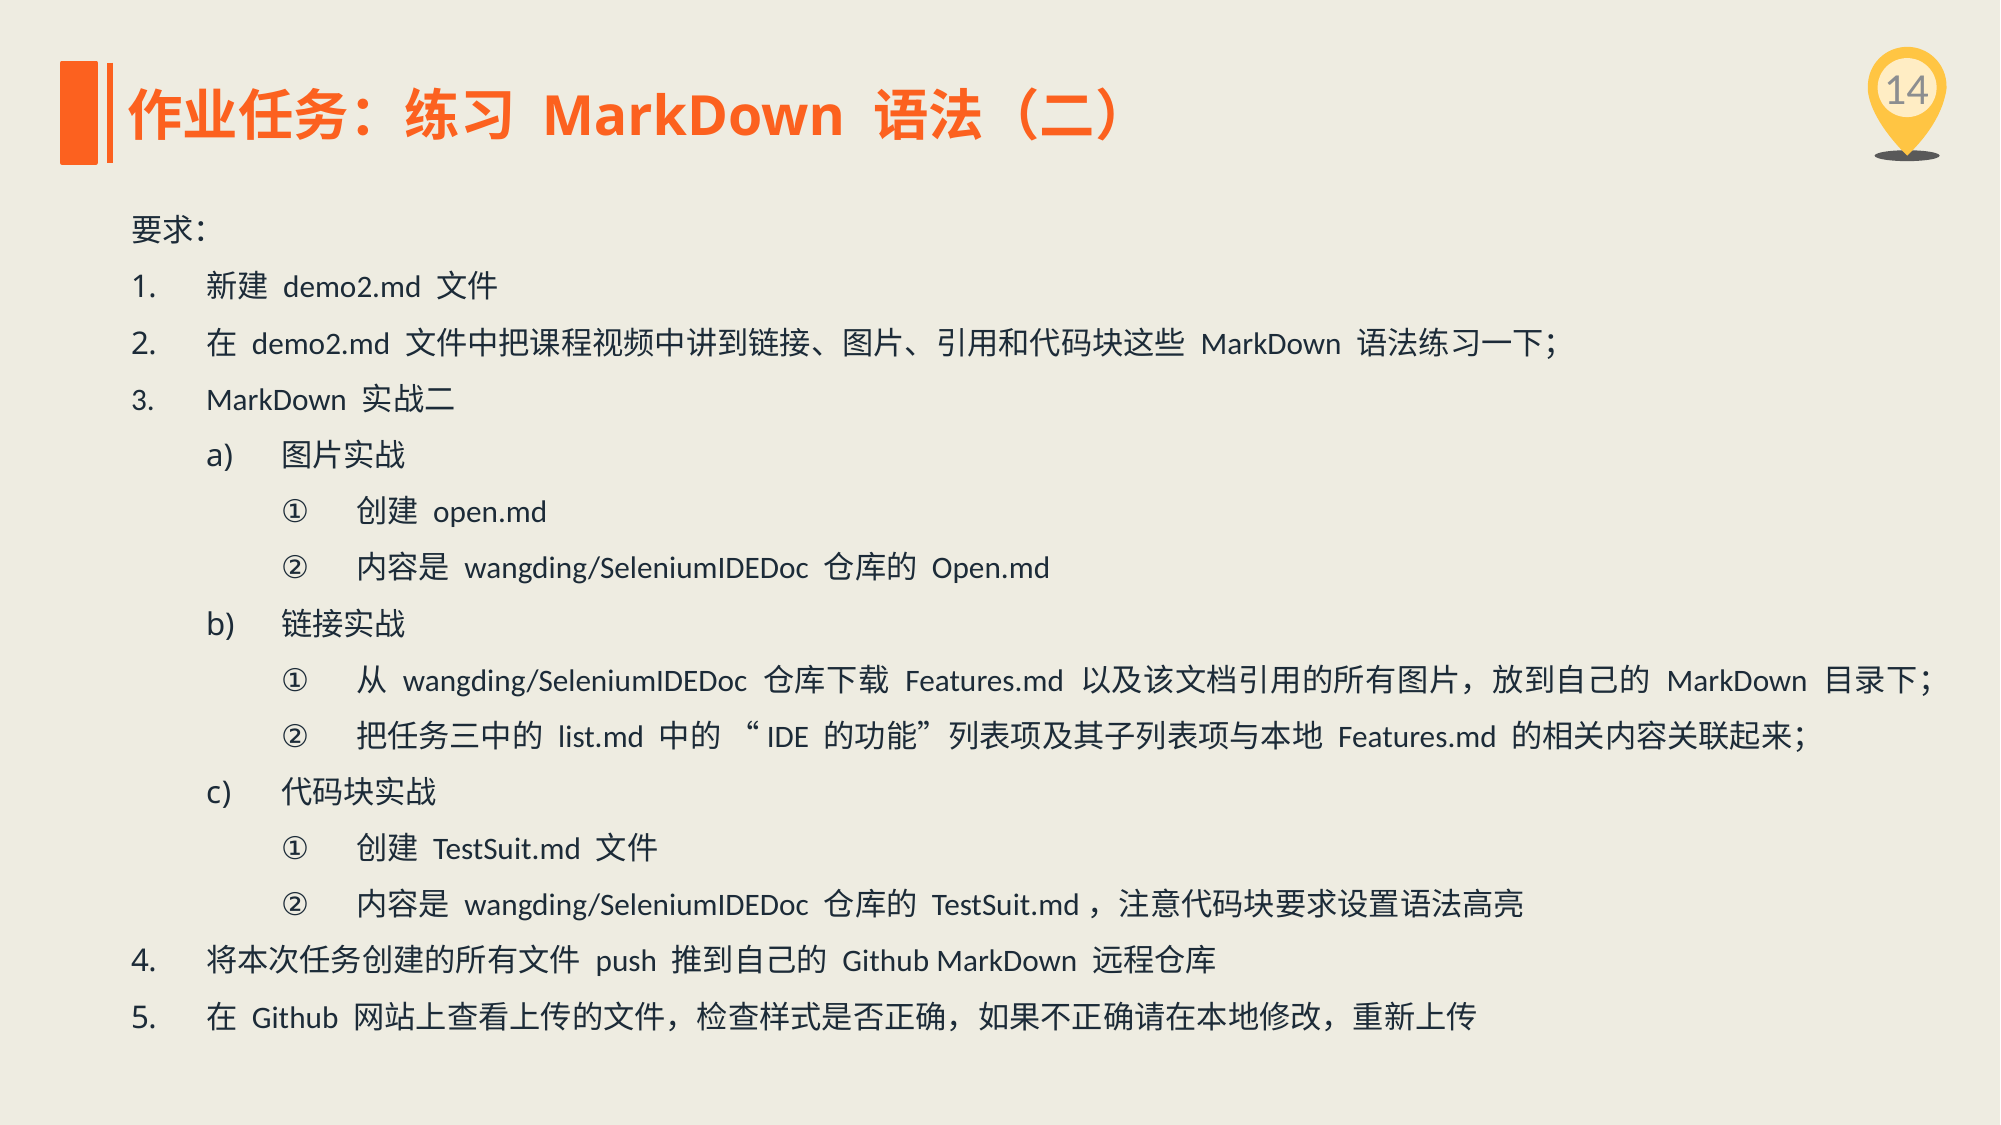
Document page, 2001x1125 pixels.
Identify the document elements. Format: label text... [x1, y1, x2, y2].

text_box 要求： 新建 demo2.md 文件 在 demo2.md 文件中把课程视频中讲到链接、图片、引用和代码块这些 MarkDown 语法练习一下； MarkDown 实战二 图片实战 创建 open.md 内容是 wangding/SeleniumIDEDoc 仓库的 Open.md 链接实战 从 wangding/SeleniumIDEDoc 仓库下载 Features.md 以及该文档引用的所有图片，放到自己的 MarkDown 目录下； 把任务三中的 list.md 中的 “IDE 的功能”列表项及其子列表项与本地 Features.md 的相关内容关联起来； 代码块实战 创建 TestSuit.md 文件 内容是 wangding/SeleniumIDEDoc 仓库的 TestSuit.md，注意代码块要求设置语法高亮 将本次任务创建的所有文件 push 推到自己的 Github MarkDown 远程仓库 在 Github 网站上查看上传的文件，检查样式是否正确，如果不正确请在本地修改，重新上传 [116, 184, 1934, 1042]
text_box [60, 61, 98, 165]
text_box 作业任务：练习 MarkDown 语法（二） [115, 72, 1178, 154]
slide_number 14 [1673, 57, 2000, 118]
